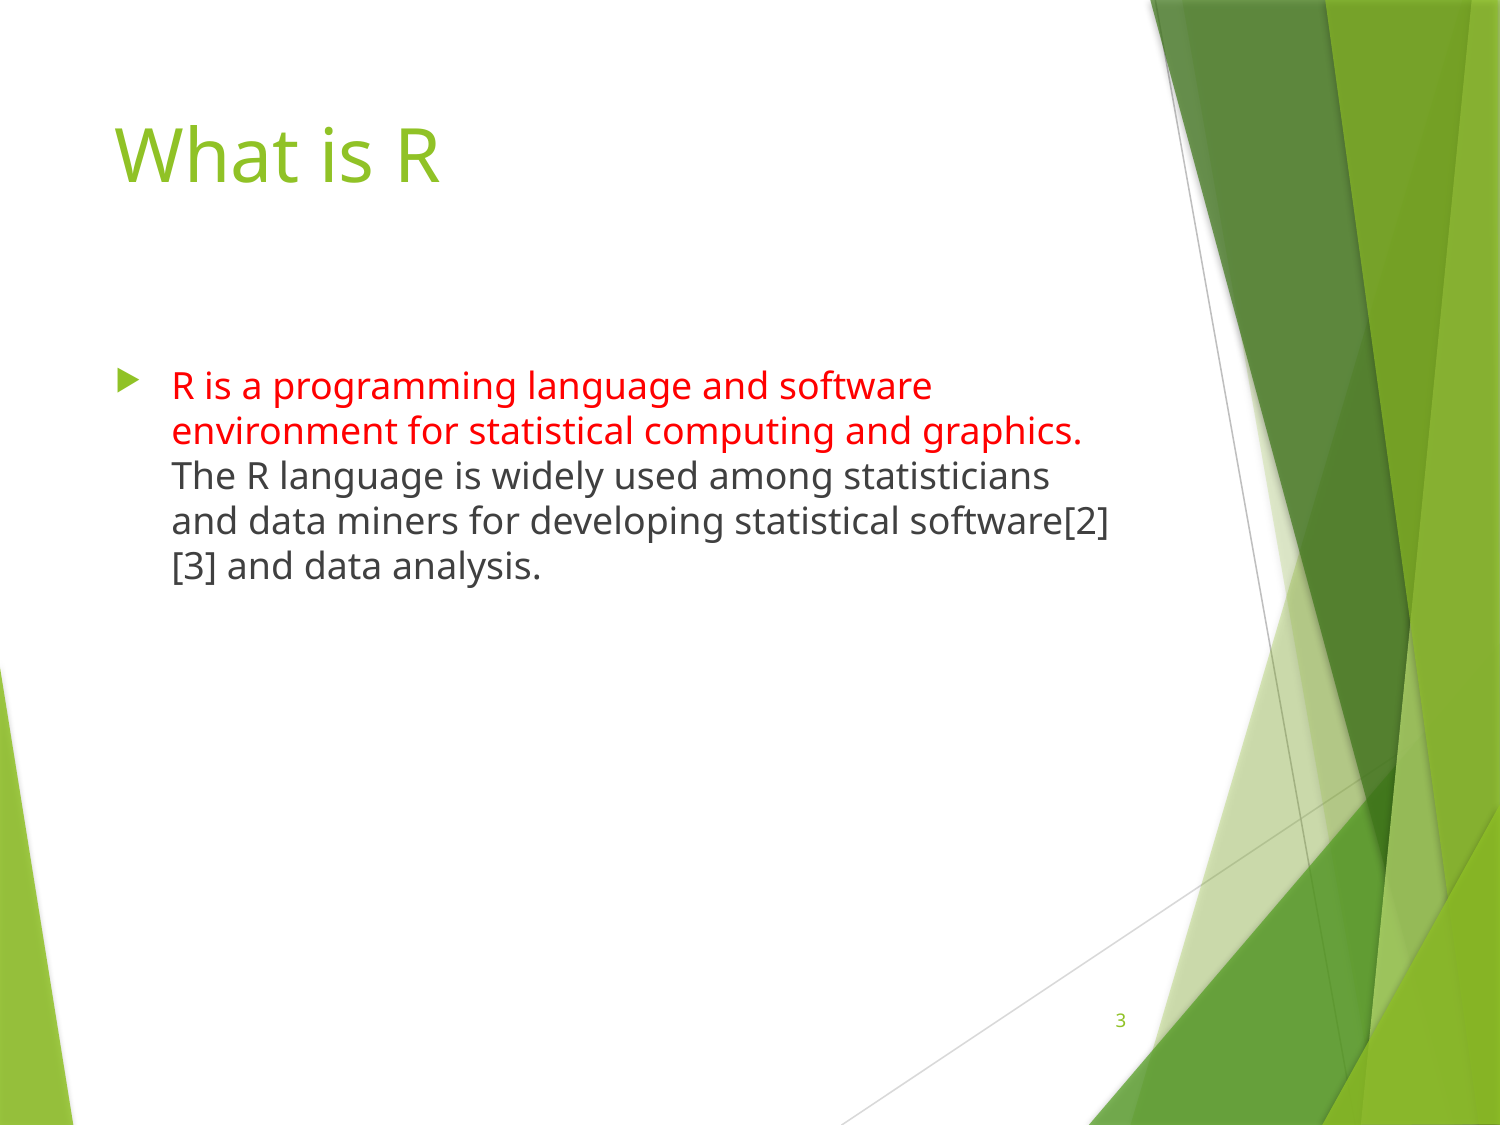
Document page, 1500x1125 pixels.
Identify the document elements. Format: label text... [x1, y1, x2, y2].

slide_number 3 [1057, 991, 1142, 1051]
list R is a programming language and software environment for statistical computing and graphics. The R language is widely used among statisticians and data miners for developing statistical software[2][3] and data analysis. [99, 354, 1142, 992]
title What is R [99, 99, 1142, 317]
